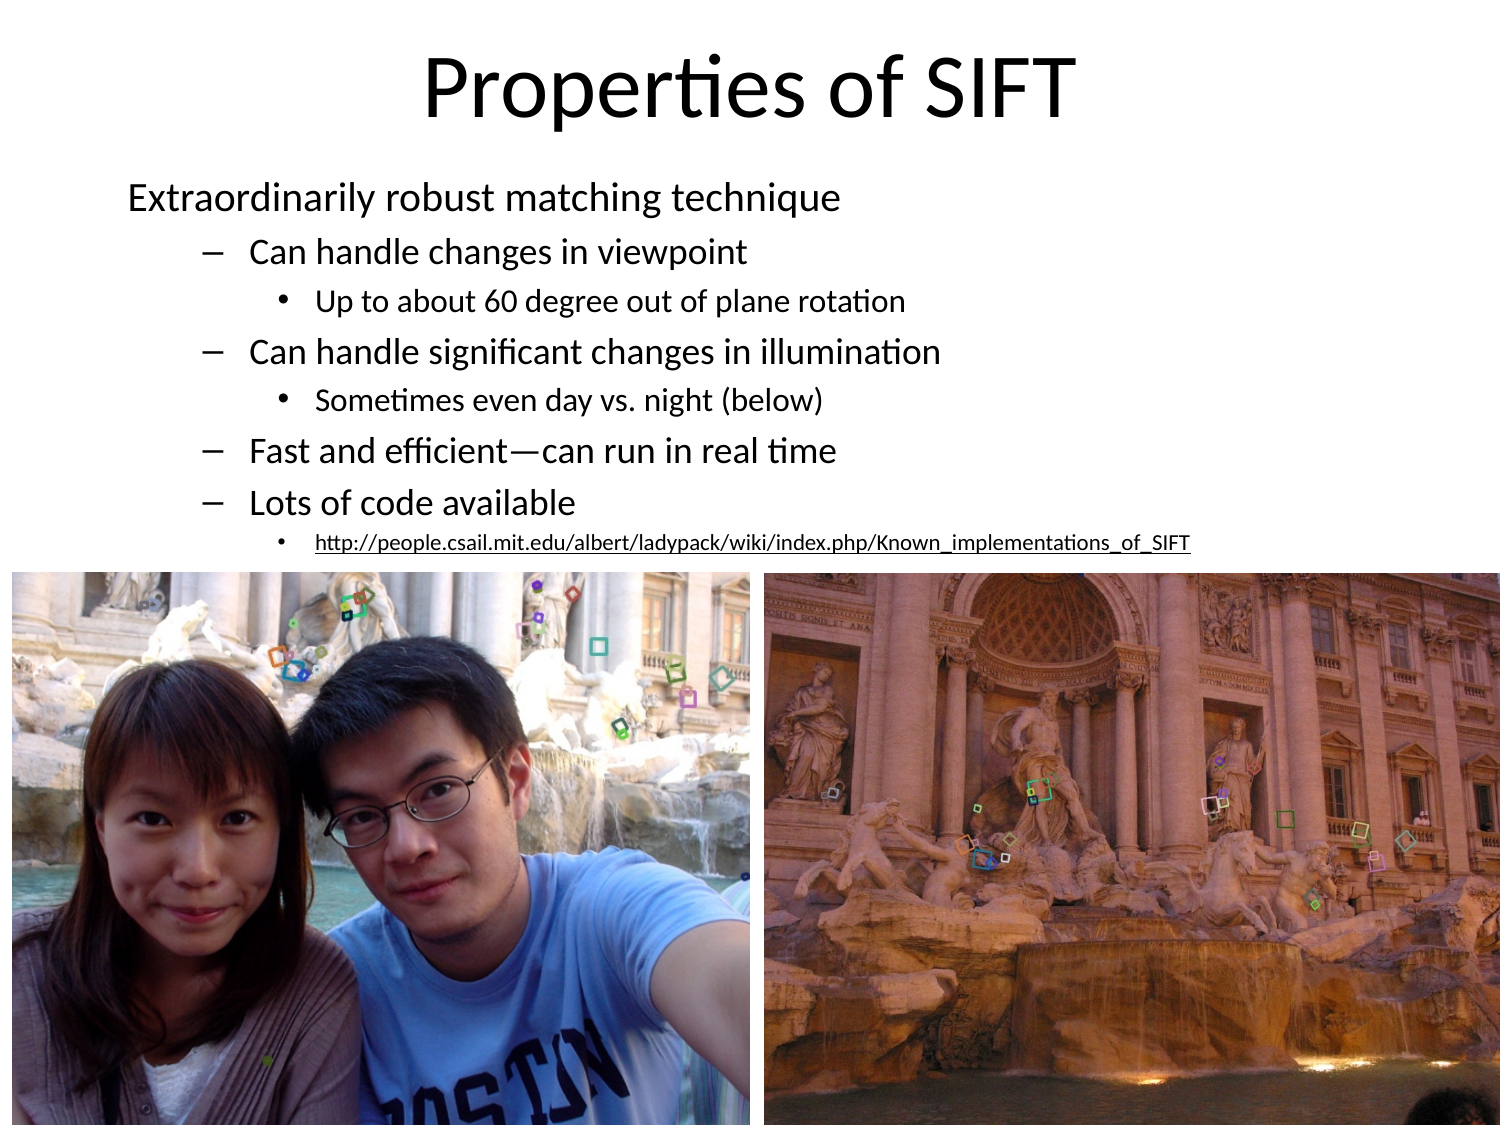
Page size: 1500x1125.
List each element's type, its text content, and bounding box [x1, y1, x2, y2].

picture [12, 571, 751, 1125]
list Extraordinarily robust matching technique Can handle changes in viewpoint Up to about 60 degree out of plane rotation Can handle significant changes in illumination Sometimes even day vs. night (below) Fast and efficient—can run in real time Lots of code available http://people.csail.mit.edu/albert/ladypack/wiki/index.php/Known_implementations_of_SIFT [112, 162, 1388, 625]
title Properties of SIFT [75, 0, 1425, 175]
picture [764, 572, 1500, 1125]
